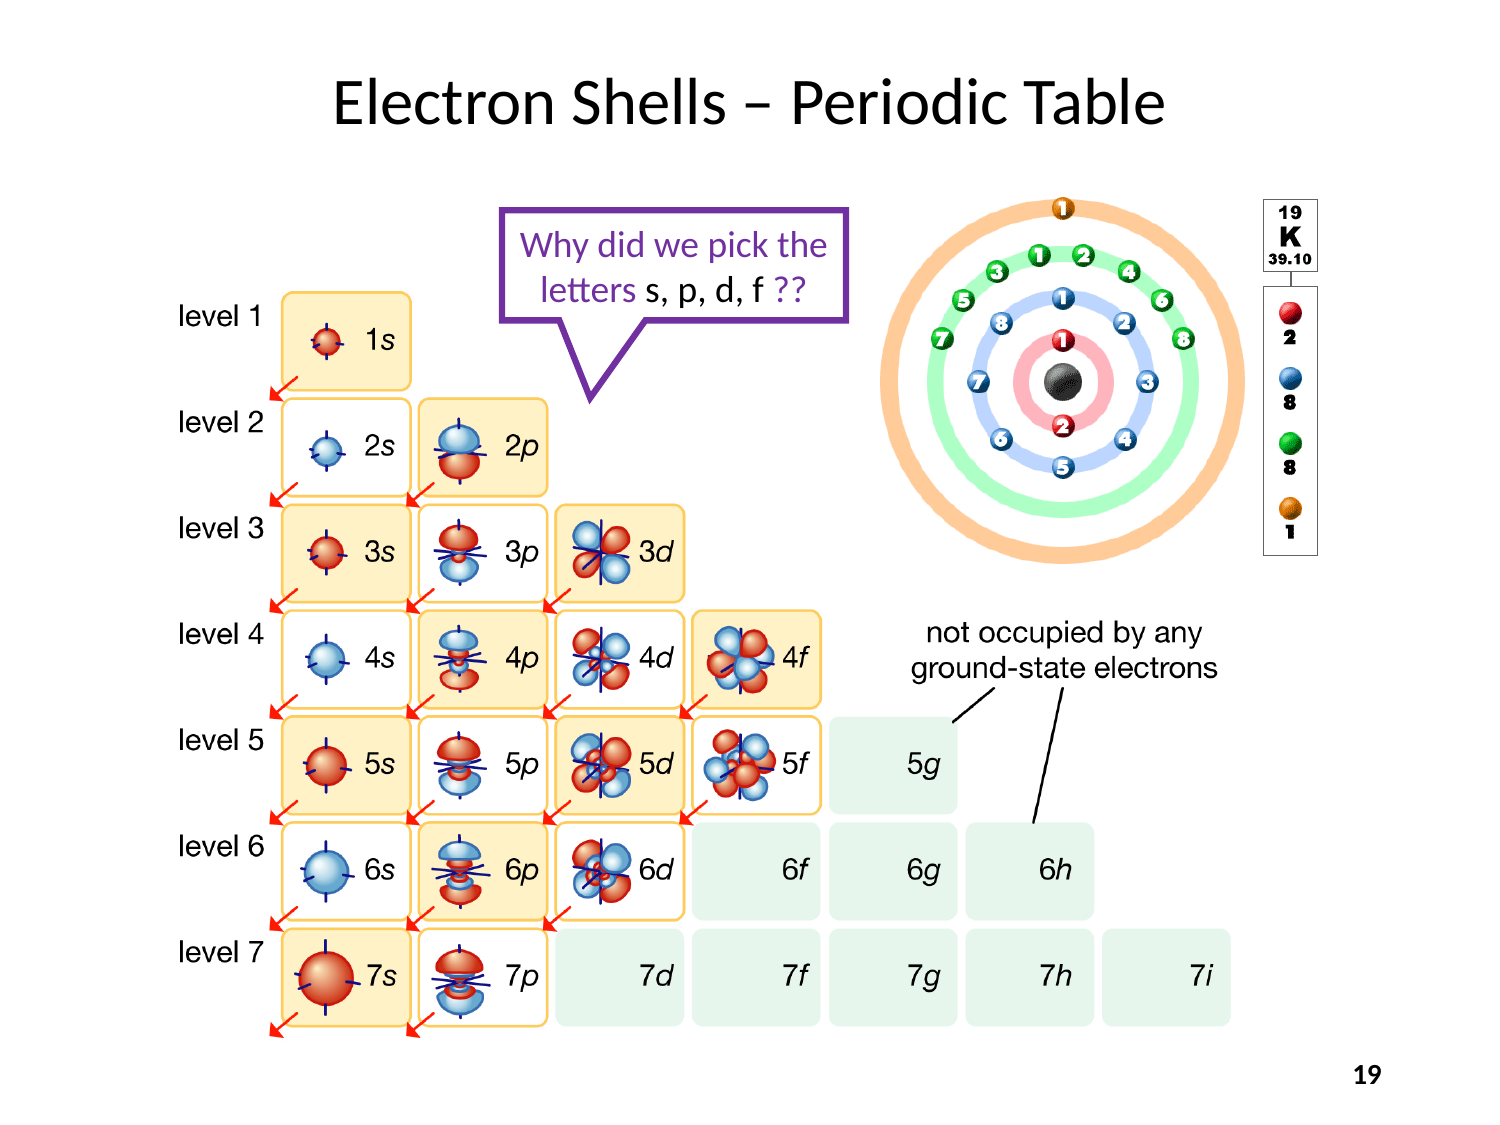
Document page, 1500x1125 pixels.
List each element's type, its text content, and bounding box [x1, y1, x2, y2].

text_box Electron Shells – Periodic Table [103, 59, 1397, 241]
text_box Why did we pick the letters s, p, d, f ?? [500, 209, 848, 268]
picture [148, 190, 1360, 1045]
slide_number 19 [1059, 1042, 1397, 1103]
